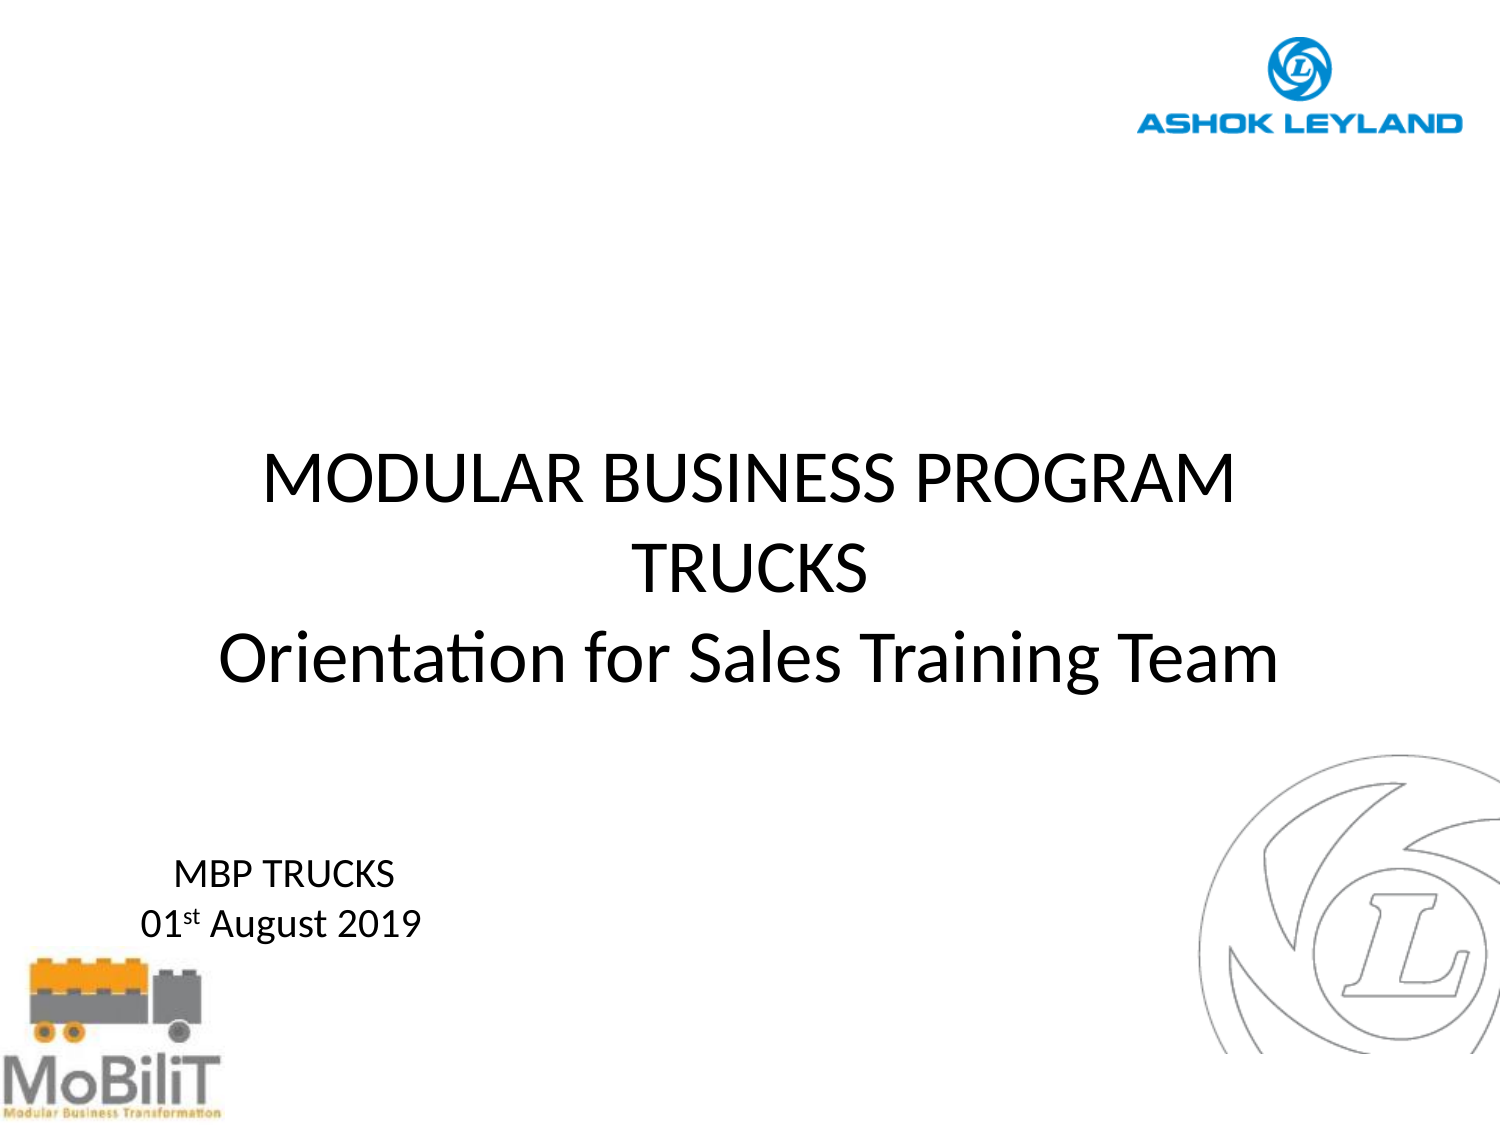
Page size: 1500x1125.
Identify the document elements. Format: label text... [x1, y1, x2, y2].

title MODULAR BUSINESS PROGRAM TRUCKS Orientation for Sales Training Team [112, 406, 1388, 719]
picture [1279, 42, 1298, 66]
picture [1303, 48, 1326, 67]
picture [1273, 71, 1297, 90]
picture [1303, 72, 1321, 96]
picture [0, 946, 226, 1125]
picture [1137, 37, 1463, 134]
text_box MBP TRUCKS 01st August 2019 [2, 774, 566, 1017]
picture [1287, 56, 1313, 82]
